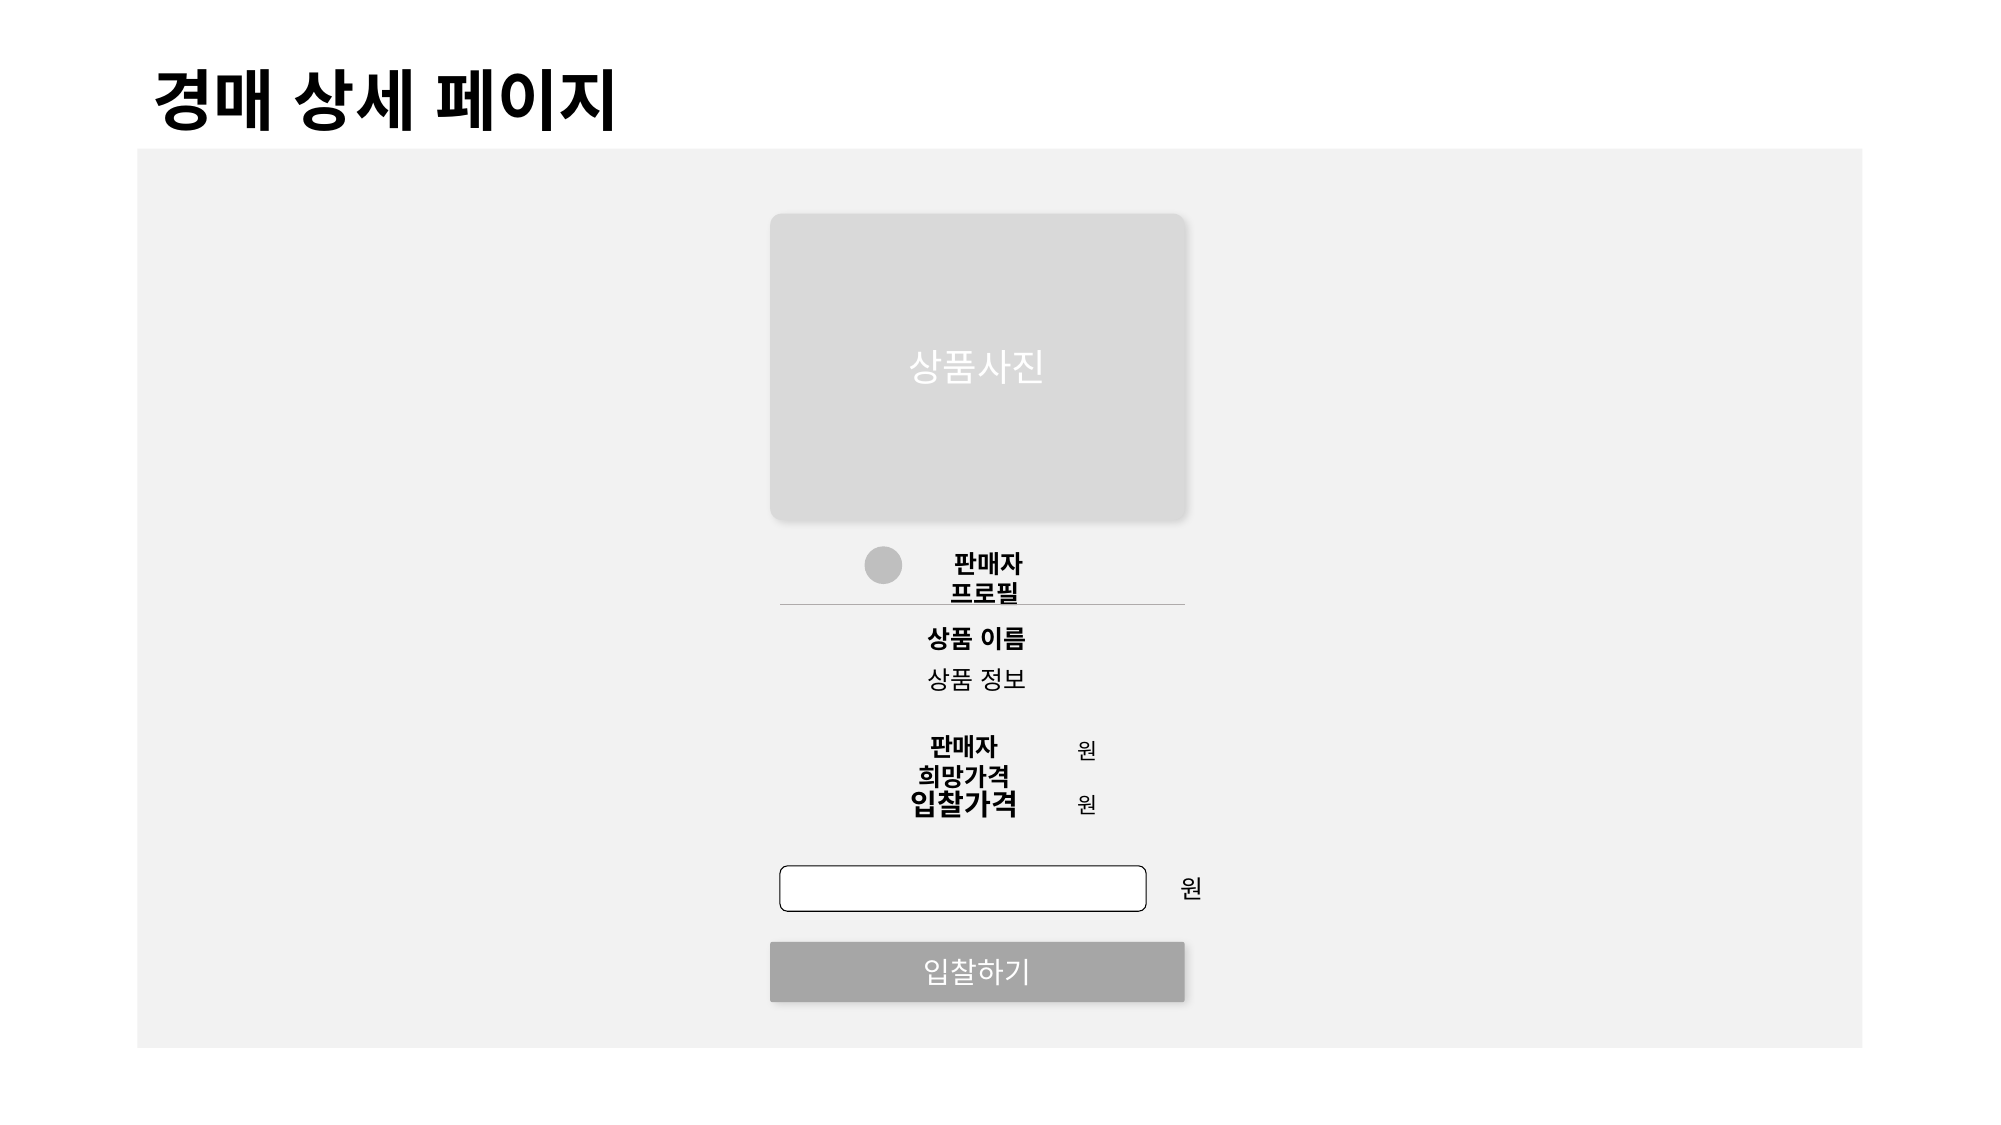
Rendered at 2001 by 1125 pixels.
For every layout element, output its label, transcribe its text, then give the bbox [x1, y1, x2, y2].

text_box 원 [1062, 784, 1102, 826]
text_box 원 [1062, 730, 1102, 772]
text_box 원 [1165, 865, 1204, 911]
text_box 판매자 프로필 [902, 540, 1076, 604]
text_box 상품사진 [769, 212, 1186, 522]
text_box 입찰가격 [853, 779, 1076, 829]
title 경매 상세 페이지 [137, 59, 1863, 148]
text_box 상품 이름 [770, 615, 1185, 657]
text_box [136, 148, 1863, 1049]
text_box [778, 864, 1148, 913]
text_box 입찰하기 [769, 940, 1186, 1004]
text_box 판매자 프로필 [902, 605, 1076, 615]
text_box 판매자 희망가격 [866, 724, 1063, 779]
text_box [863, 545, 904, 586]
text_box 상품 정보 [770, 657, 1185, 702]
